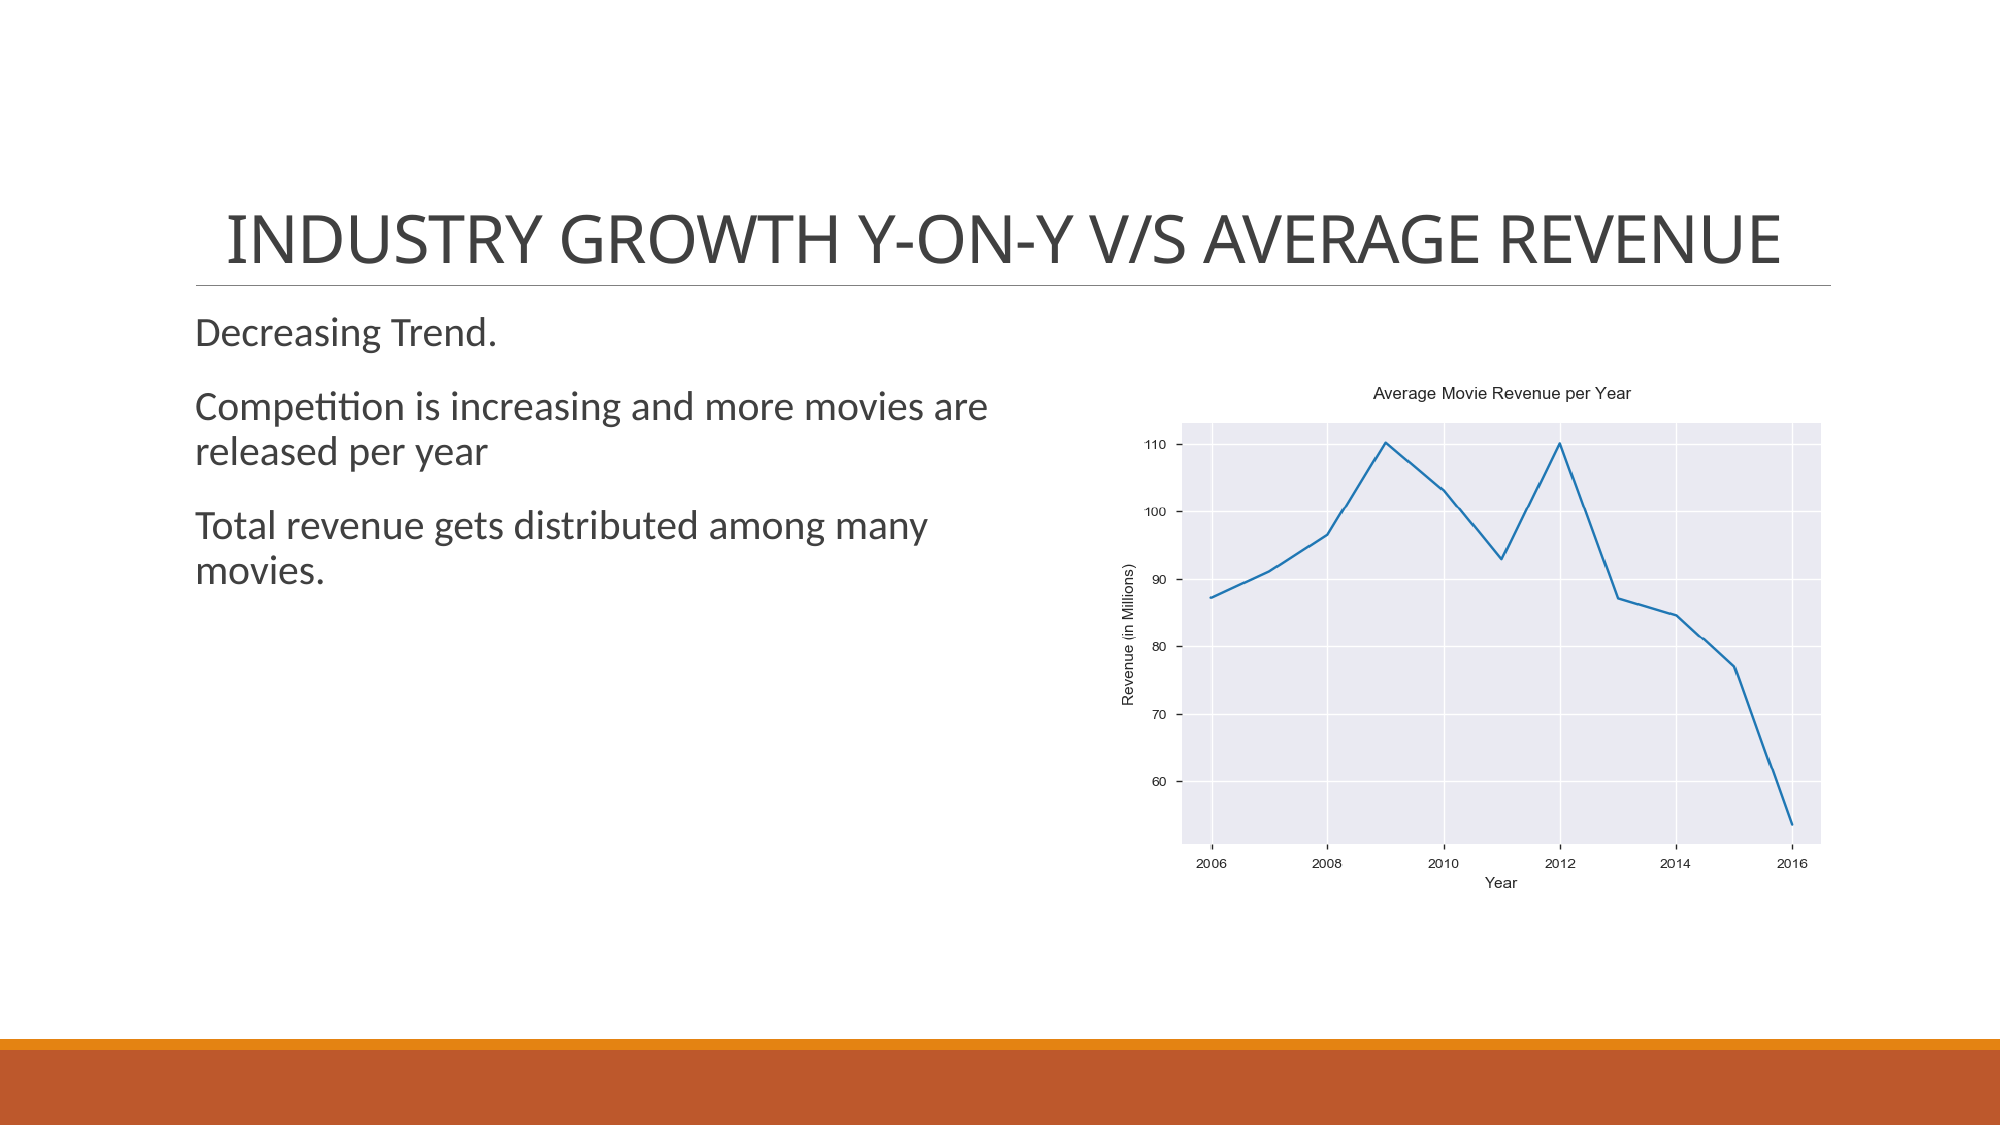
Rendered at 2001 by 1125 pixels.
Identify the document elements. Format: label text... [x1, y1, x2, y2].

list Decreasing Trend. Competition is increasing and more movies are released per year Total revenue gets distributed among many movies. [180, 302, 990, 963]
title INDUSTRY GROWTH Y-ON-Y V/S AVERAGE REVENUE [180, 47, 1830, 285]
picture [1113, 376, 1836, 899]
